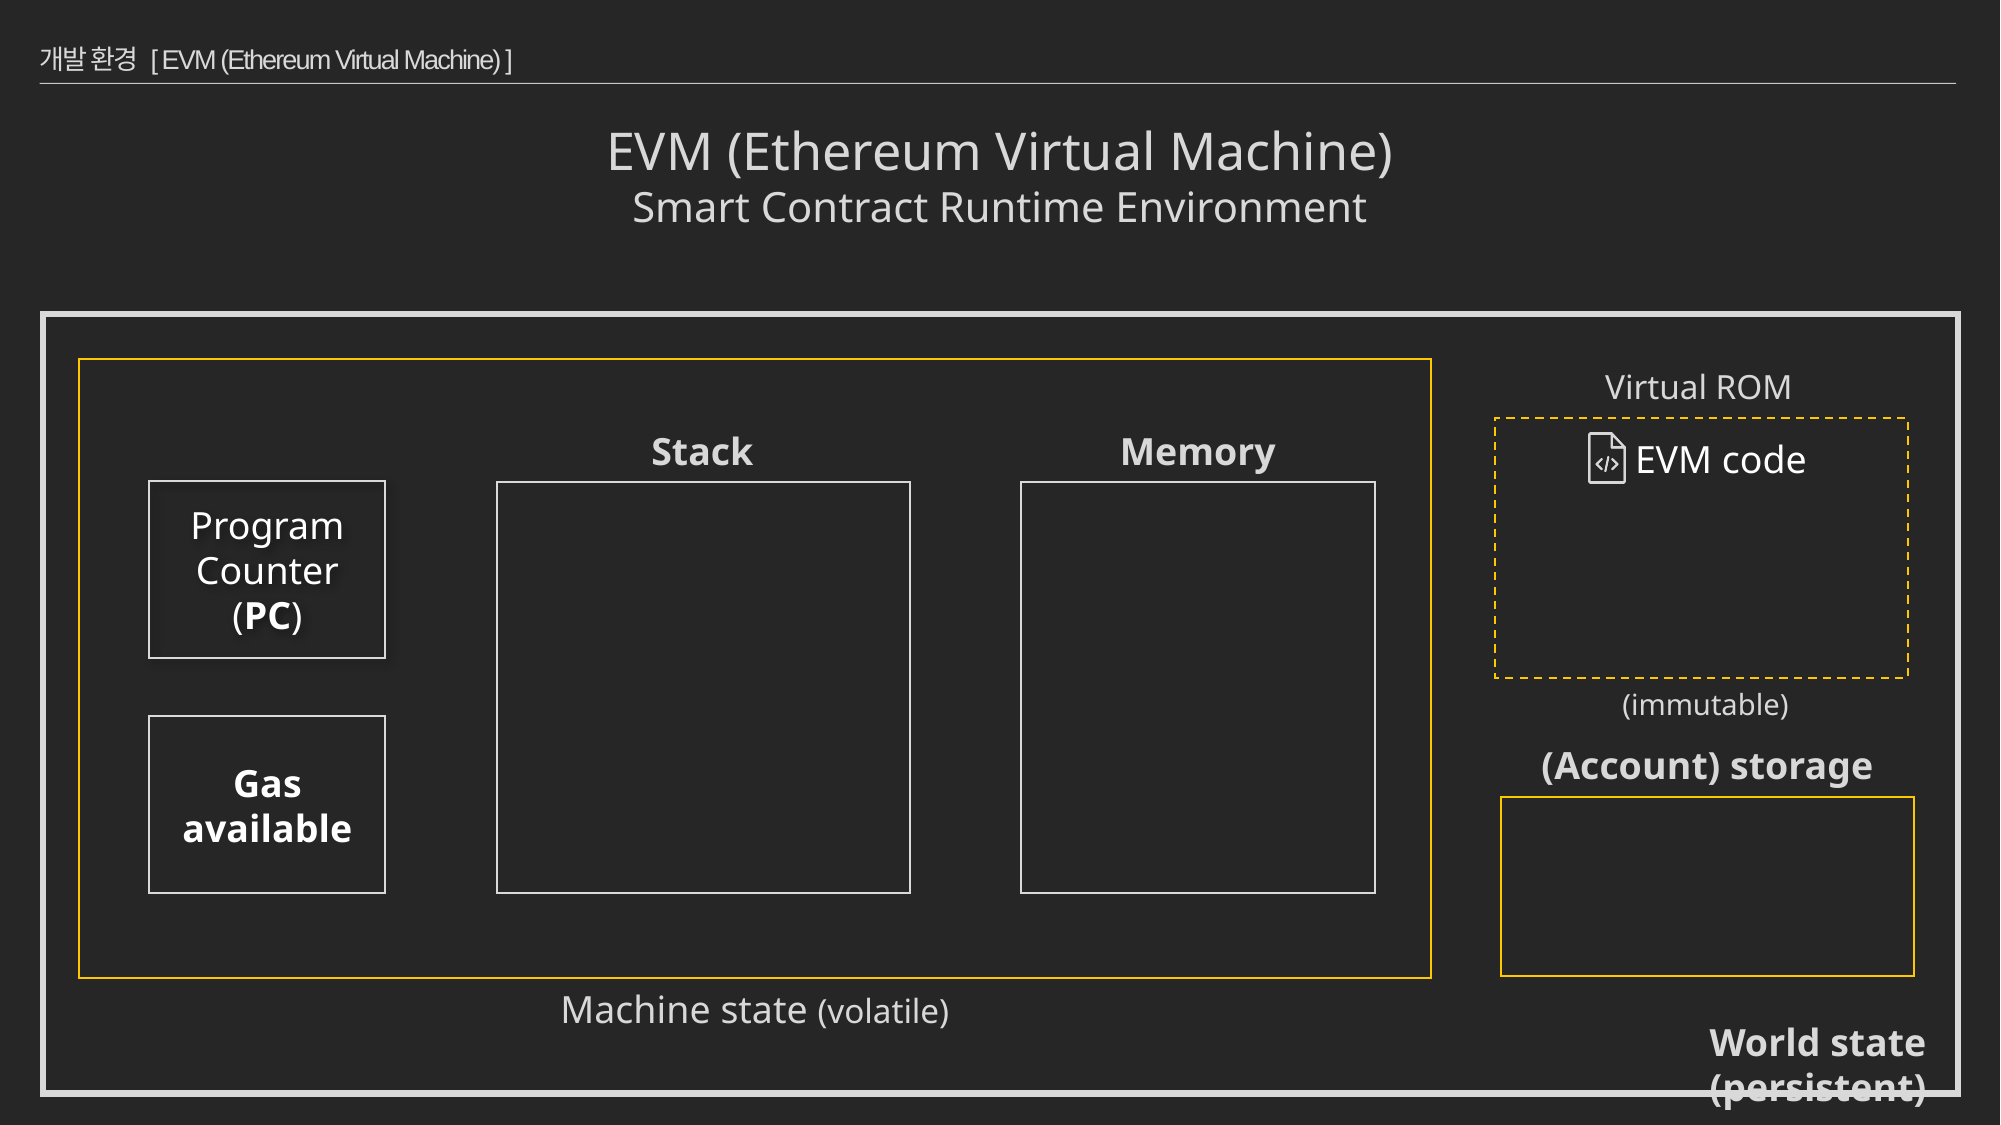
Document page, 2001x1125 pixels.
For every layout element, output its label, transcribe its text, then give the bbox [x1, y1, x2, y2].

text_box [42, 313, 1959, 1094]
title 개발 환경 [ EVM (Ethereum Virtual Machine) ] [39, 31, 1961, 84]
text_box EVM (Ethereum Virtual Machine) Smart Contract Runtime Environment [445, 111, 1554, 239]
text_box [1020, 420, 1375, 893]
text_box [1492, 358, 1913, 734]
text_box World state (persistent) [1498, 1094, 1942, 1117]
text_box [149, 481, 386, 894]
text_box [495, 420, 911, 893]
